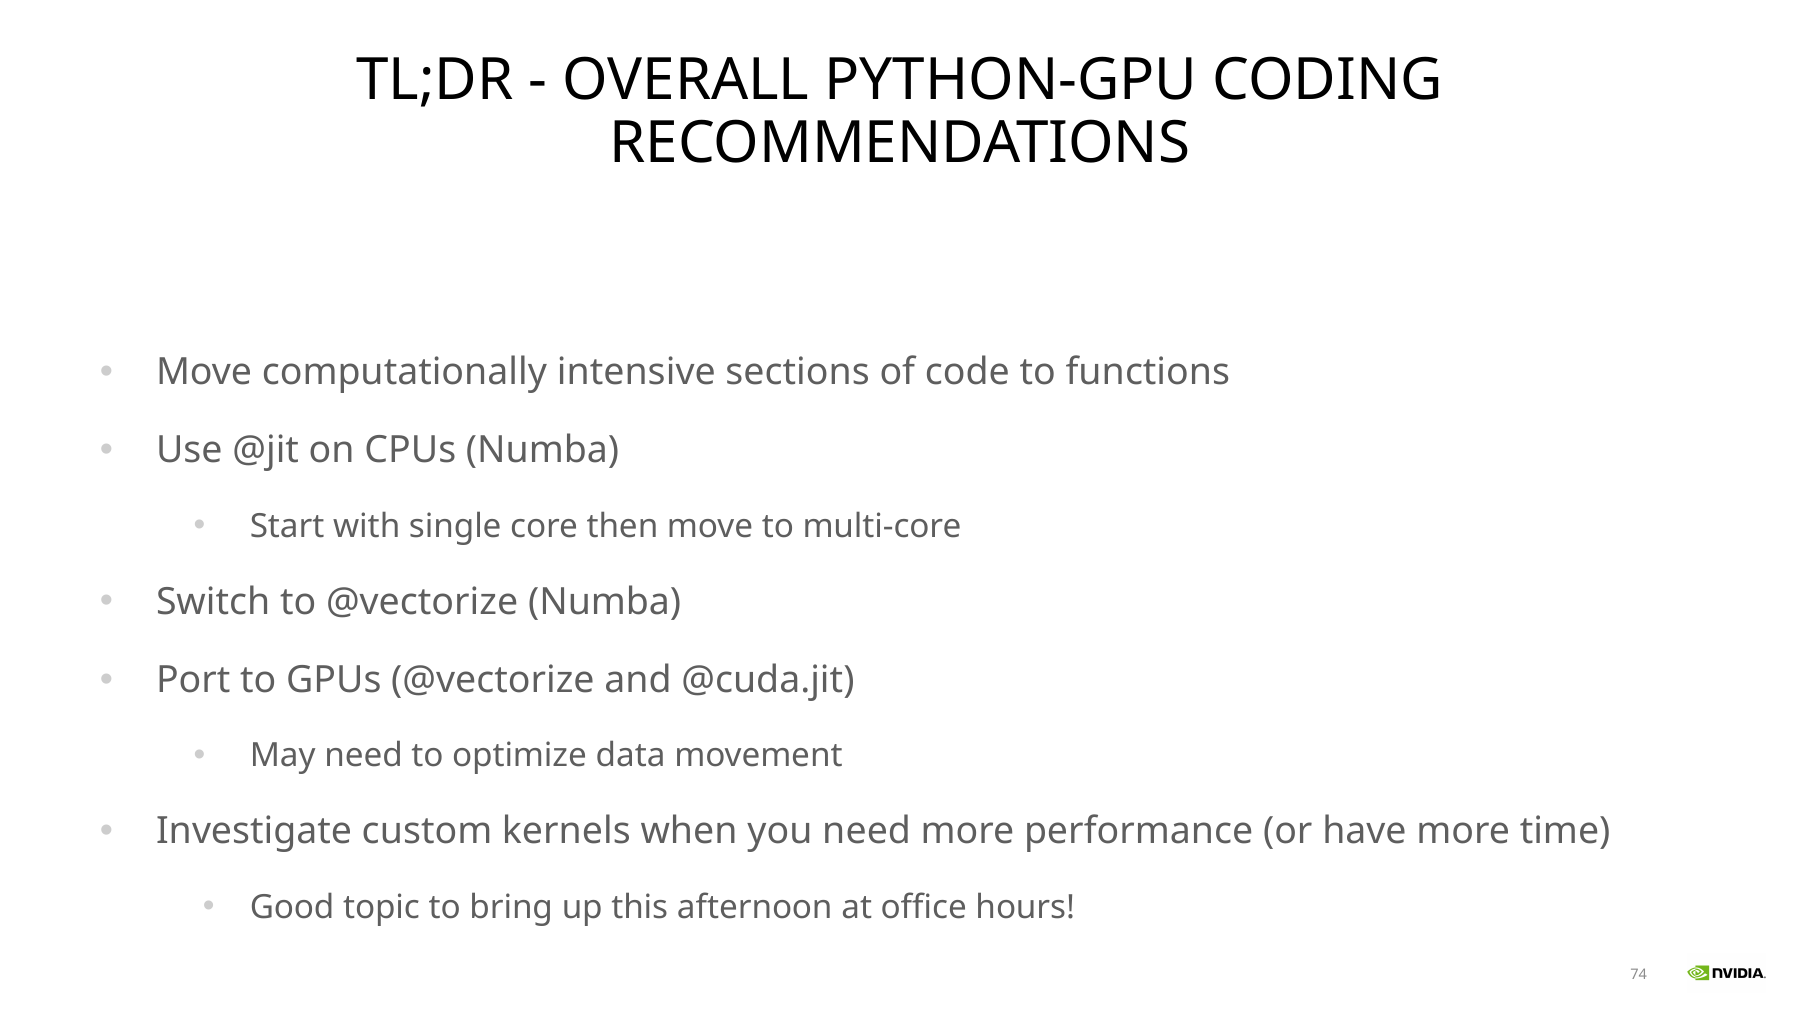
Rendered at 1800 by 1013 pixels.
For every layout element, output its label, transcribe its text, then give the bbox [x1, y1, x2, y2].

title TL;DR - OVERALL Python-GPU CODING recommendations [81, 85, 1719, 183]
picture [1687, 953, 1766, 993]
list Move computationally intensive sections of code to functions Use @jit on CPUs (Numba) Start with single core then move to multi-core Switch to @vectorize (Numba) Port to GPUs (@vectorize and @cuda.jit) May need to optimize data movement Investigate custom kernels when you need more performance (or have more time) Good topic to bring up this afternoon at office hours! [84, 344, 1717, 956]
